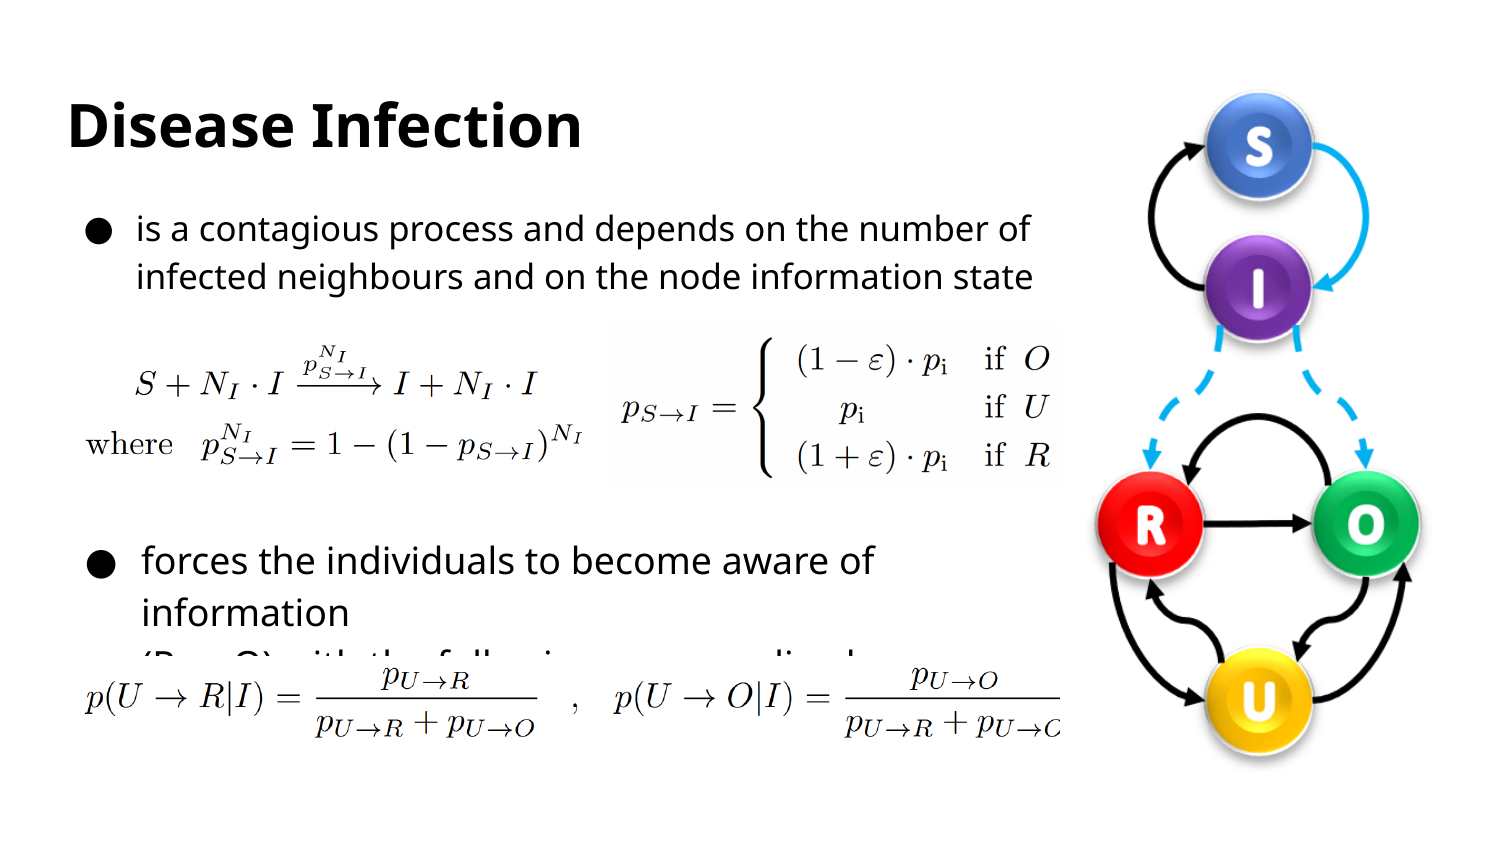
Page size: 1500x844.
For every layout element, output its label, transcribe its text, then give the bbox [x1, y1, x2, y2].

picture [68, 70, 1445, 774]
text_box forces the individuals to become aware of information (R or O) with the following re-normalized probabilities [51, 515, 1054, 753]
title Disease Infection [51, 72, 1056, 176]
list is a contagious process and depends on the number of infected neighbours and on the node information state [51, 184, 1054, 313]
picture [55, 327, 598, 482]
